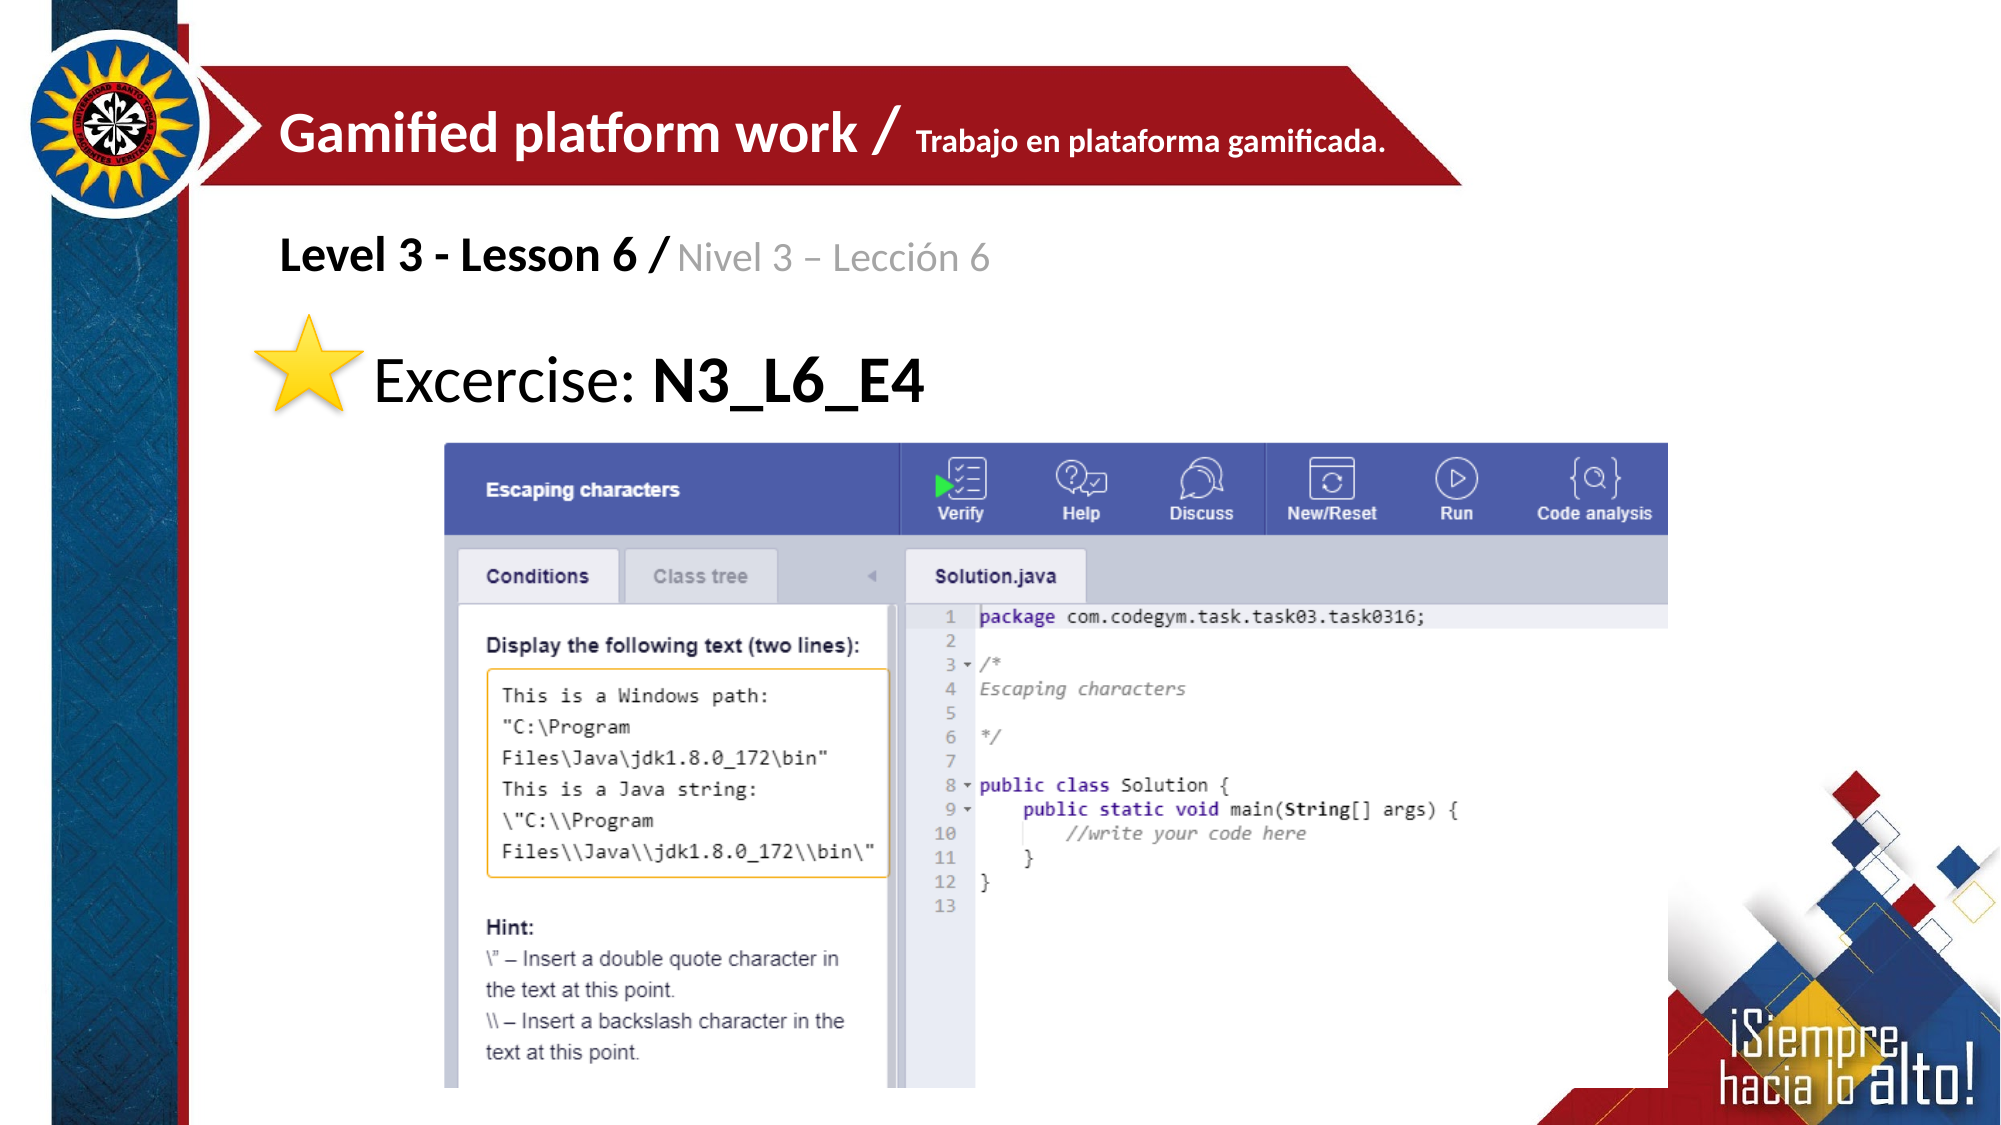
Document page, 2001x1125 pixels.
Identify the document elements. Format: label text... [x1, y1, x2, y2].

text_box Gamified platform work / Trabajo en plataforma gamificada. [264, 78, 1462, 174]
text_box [254, 314, 364, 411]
text_box Level 3 - Lesson 6 / Nivel 3 – Lección 6 [264, 213, 1839, 290]
text_box Excercise: N3_L6_E4 [327, 328, 972, 425]
picture [0, 0, 2001, 1125]
